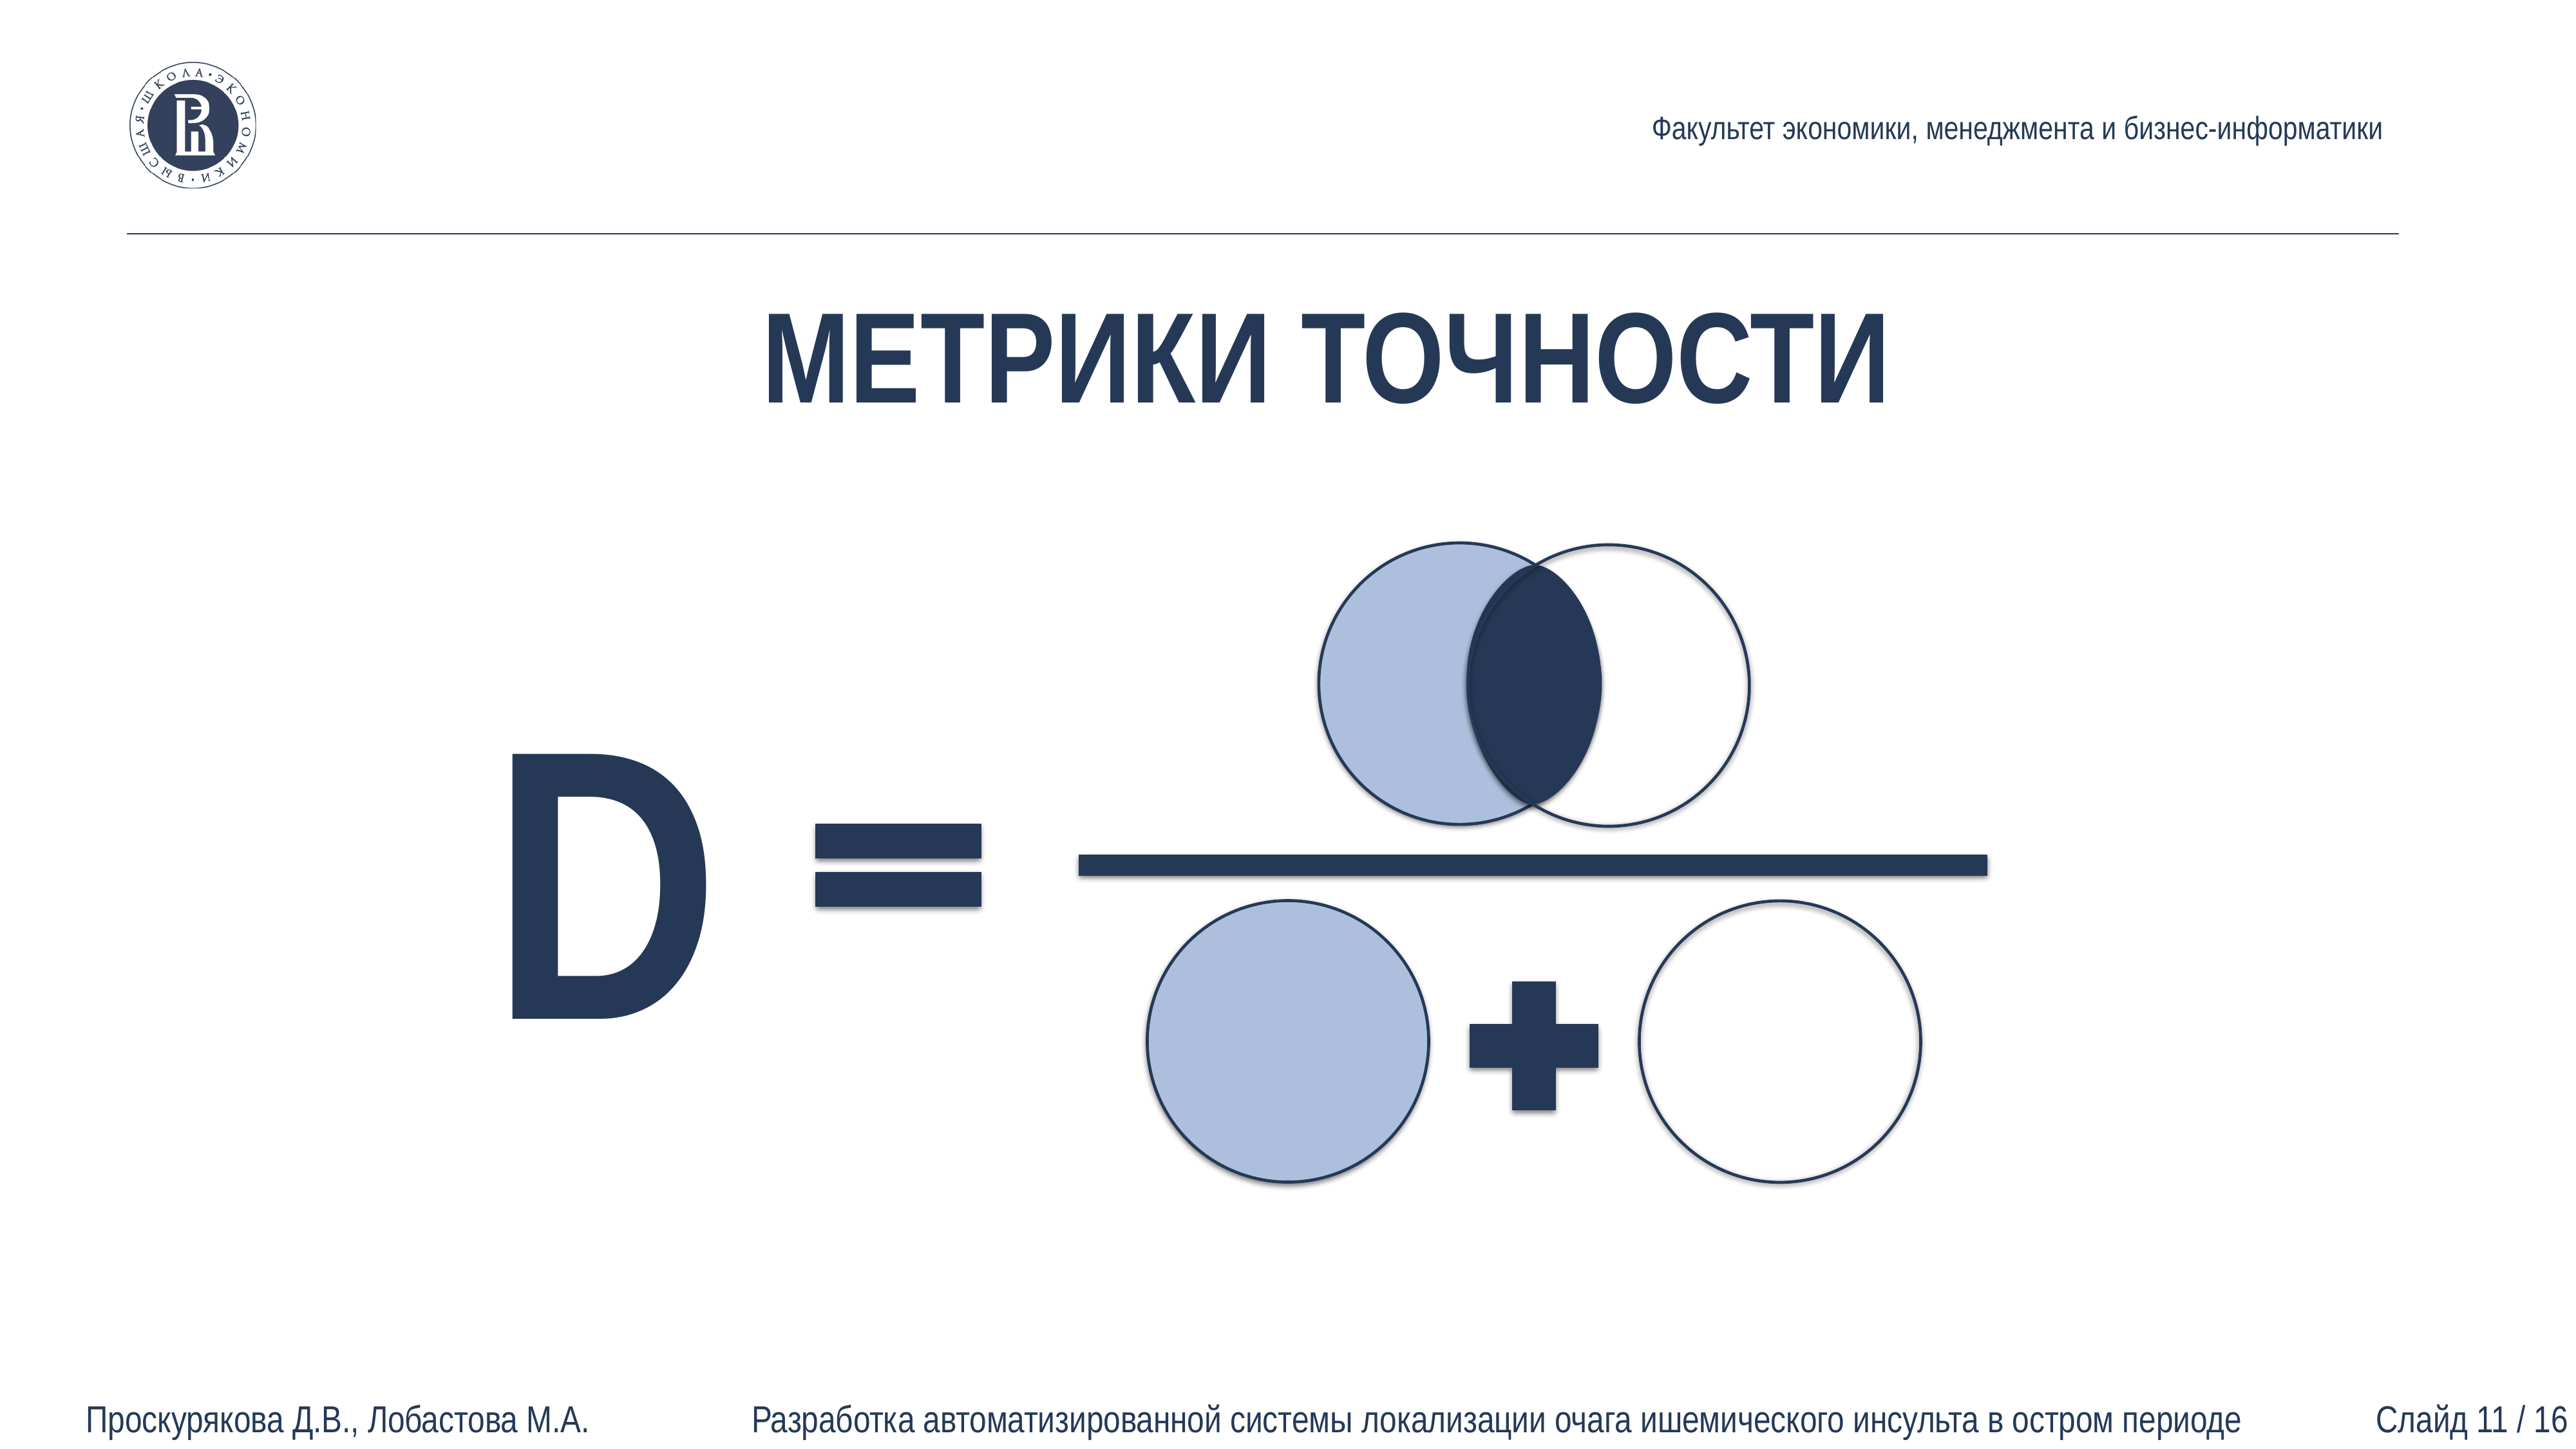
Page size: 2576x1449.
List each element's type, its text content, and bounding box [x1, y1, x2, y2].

picture [129, 61, 257, 189]
text_box Факультет экономики, менеджмента и бизнес-информатики [1198, 100, 2399, 154]
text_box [426, 542, 2150, 1183]
text_box Проскурякова Д.В., Лобастова М.А. Разработка автоматизированной системы локализации очага ишемического инсульта в остром периоде Слайд 11 / 16 [0, 1387, 2576, 1448]
text_box [175, 250, 2447, 495]
text_box МЕТРИКИ ТОЧНОСТИ [191, 266, 2463, 511]
